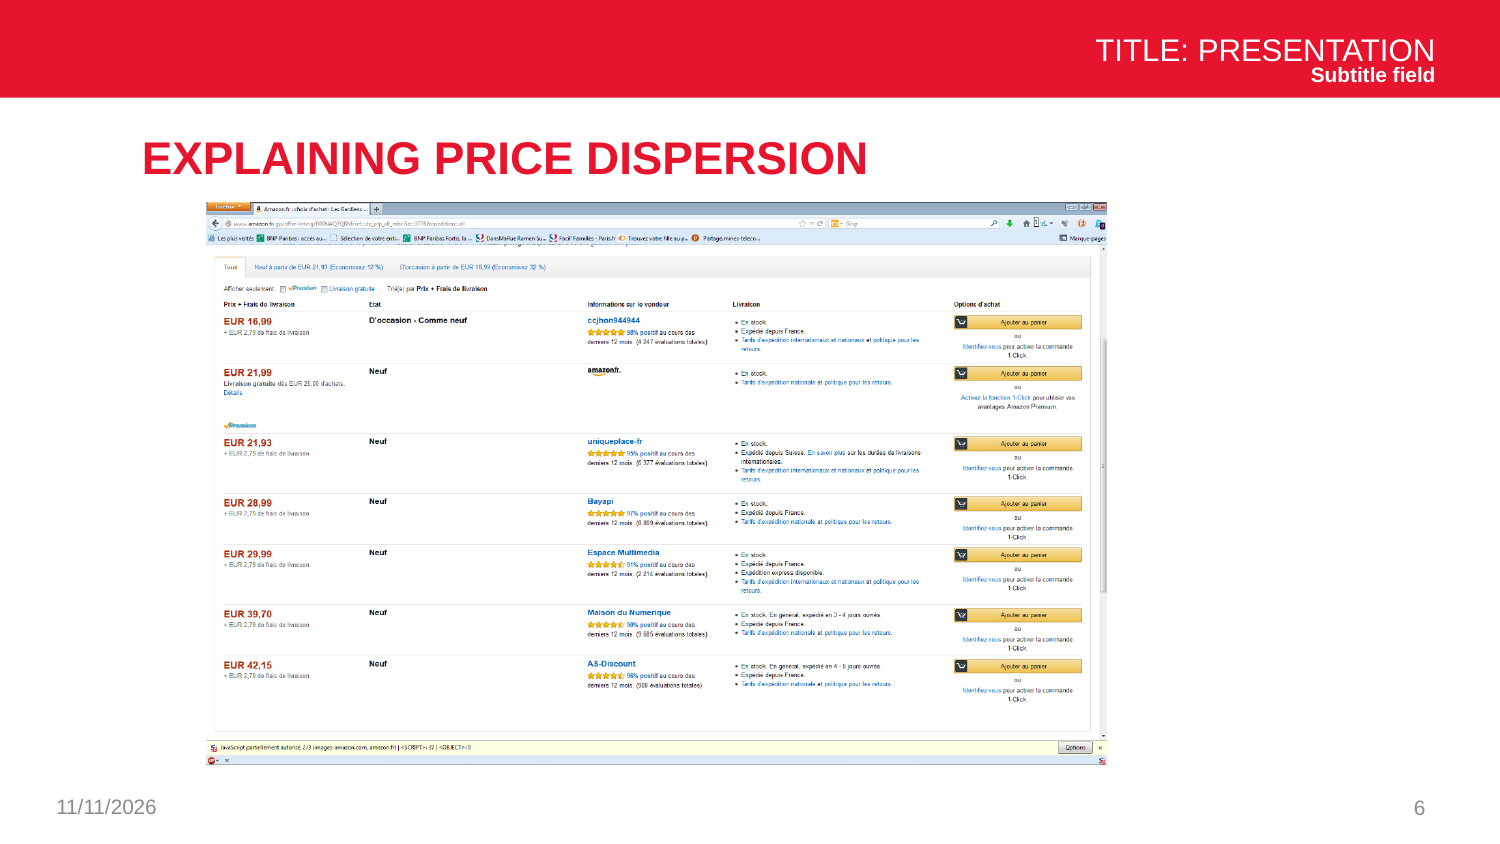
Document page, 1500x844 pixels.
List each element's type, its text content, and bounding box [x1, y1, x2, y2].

list Subtitle field [346, 51, 1451, 82]
list Title: Presentation [346, 19, 1451, 51]
slide_number 6 [1090, 785, 1441, 830]
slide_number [41, 783, 392, 829]
title Explaining price dispersion [53, 113, 1435, 199]
picture [206, 202, 1107, 766]
